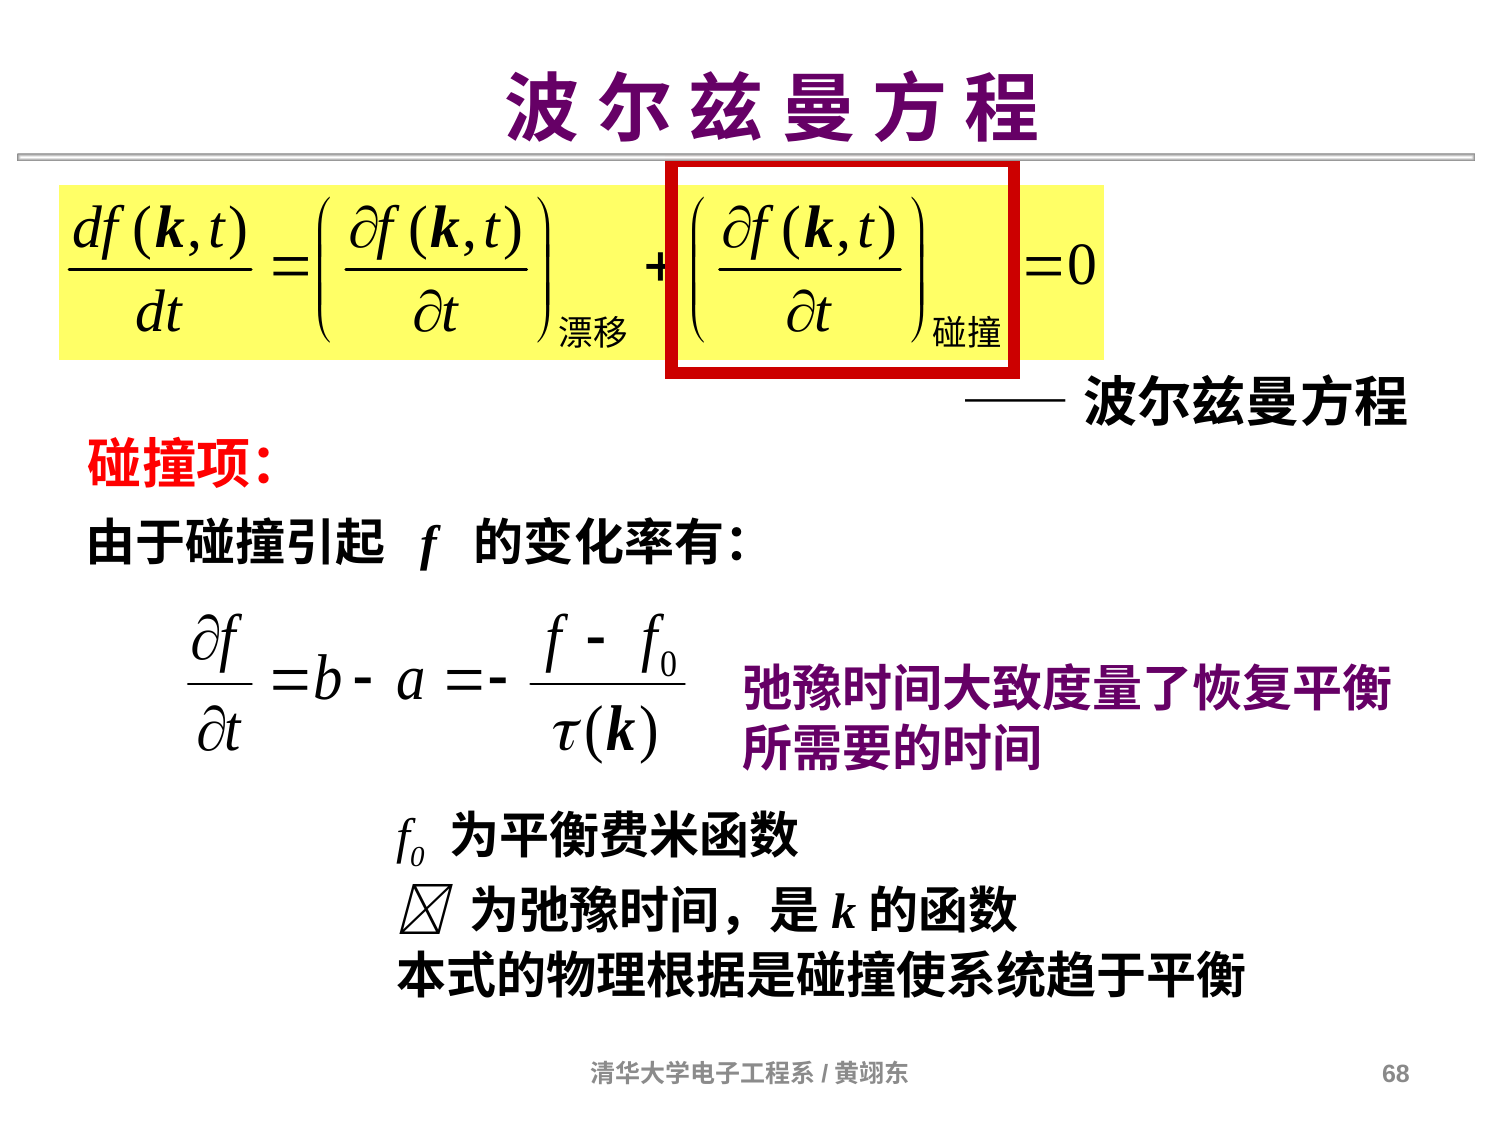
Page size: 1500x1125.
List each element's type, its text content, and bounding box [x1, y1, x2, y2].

text_box [671, 368, 1015, 374]
text_box [17, 153, 1475, 161]
text_box 由于碰撞引起 f 的变化率有： [0, 503, 789, 579]
text_box 碰撞项： [73, 422, 320, 502]
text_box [58, 184, 1105, 360]
footer 清华大学电子工程系/黄翊东 [512, 1042, 988, 1103]
text_box ——波尔兹曼方程 [946, 360, 1424, 440]
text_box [178, 597, 698, 776]
text_box 波 尔 兹 曼 方 程 [490, 53, 1381, 153]
text_box f0 为平衡费米函数  为弛豫时间，是k的函数 本式的物理根据是碰撞使系统趋于平衡 [231, 789, 1262, 1012]
slide_number 68 [1074, 1042, 1425, 1103]
text_box [671, 161, 1015, 183]
text_box 弛豫时间大致度量了恢复平衡 所需要的时间 [727, 649, 1408, 785]
